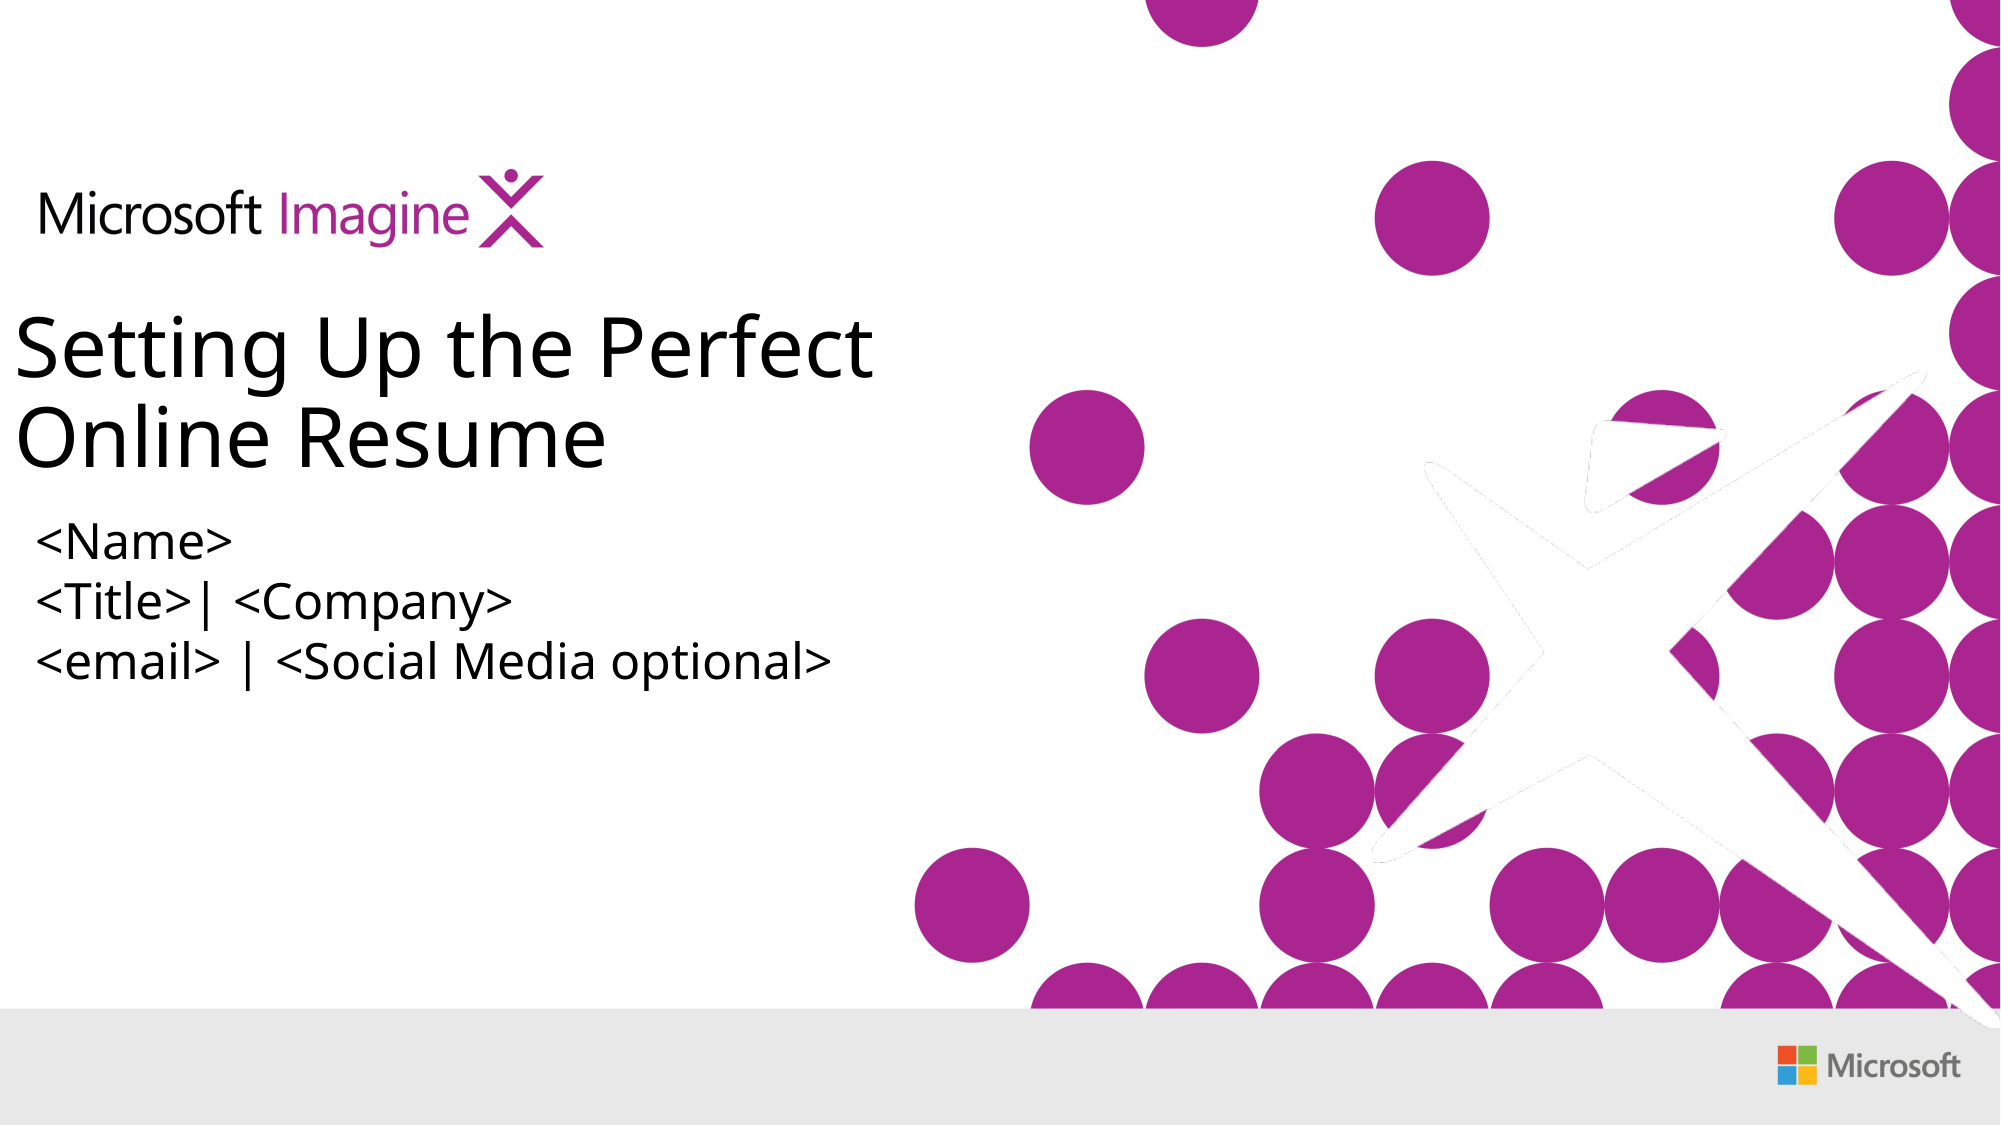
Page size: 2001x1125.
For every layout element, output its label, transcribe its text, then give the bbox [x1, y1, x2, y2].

text_box [88, 685, 1319, 987]
list Setting Up the Perfect Online Resume [0, 298, 1025, 399]
picture [0, 0, 2001, 1125]
list <Name> <Title>| <Company> <email> | <Social Media optional> [21, 501, 899, 582]
text_box [88, 454, 1319, 625]
